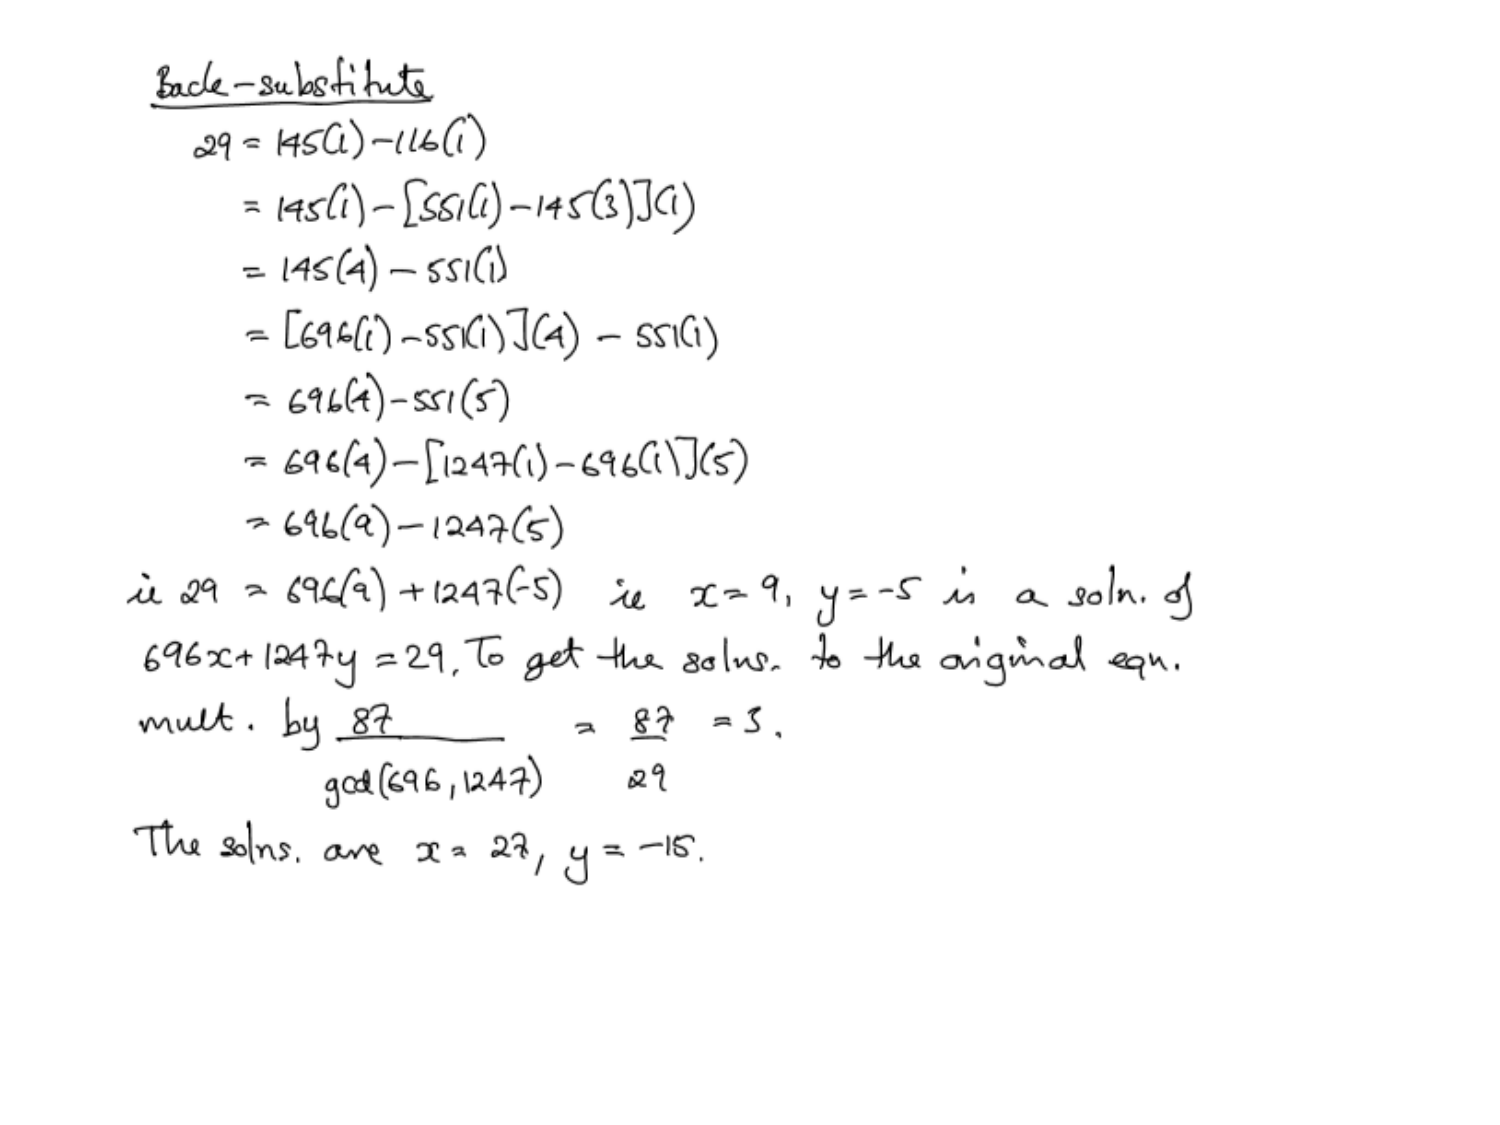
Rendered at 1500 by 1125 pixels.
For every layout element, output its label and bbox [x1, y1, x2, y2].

picture [87, 49, 1285, 888]
